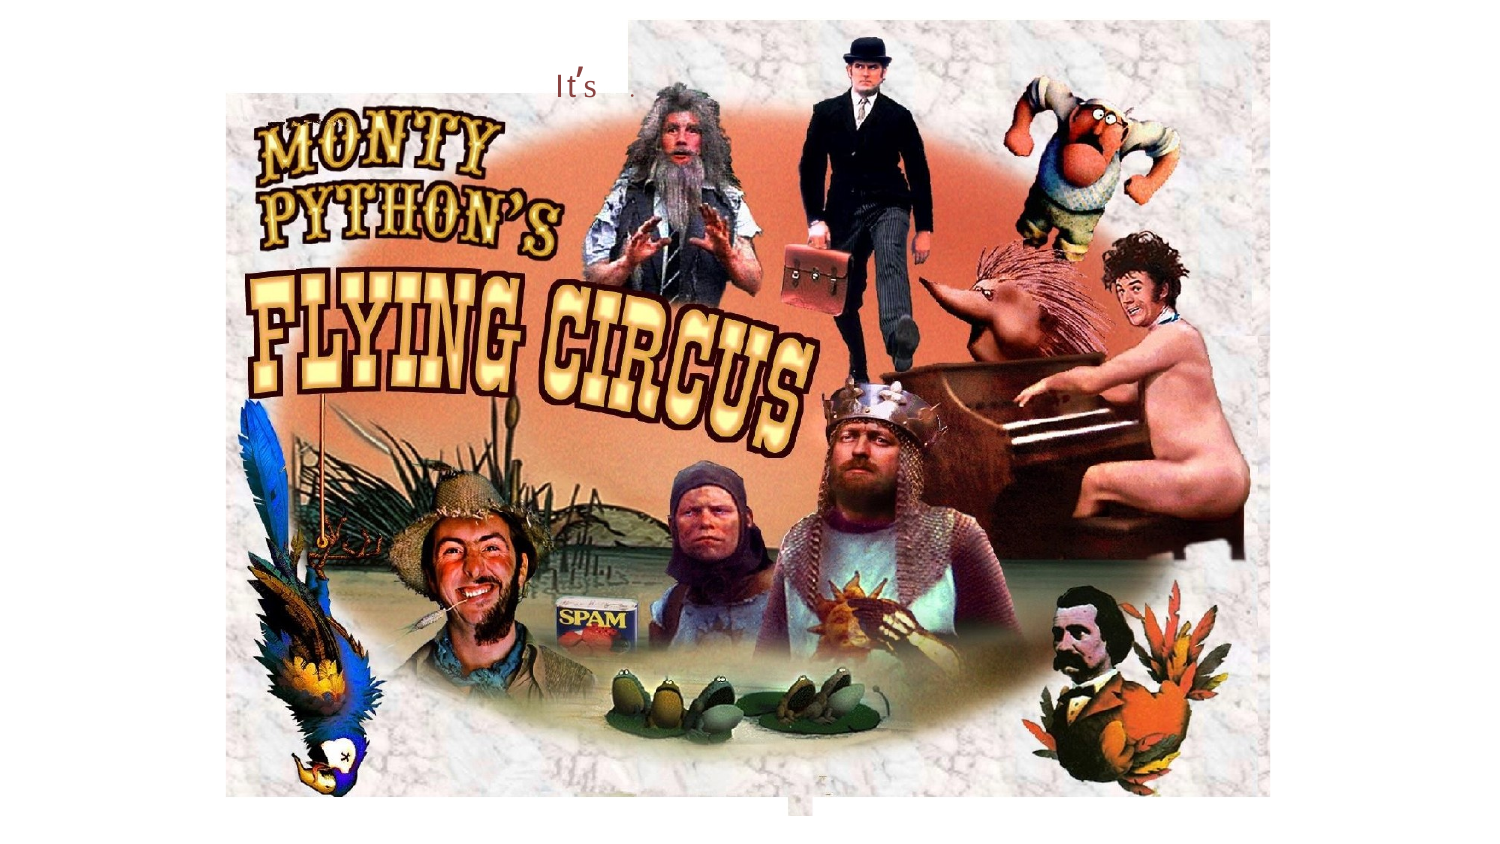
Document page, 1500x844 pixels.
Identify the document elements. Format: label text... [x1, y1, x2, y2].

picture [225, 18, 1271, 816]
title It’s ． [552, 55, 682, 197]
